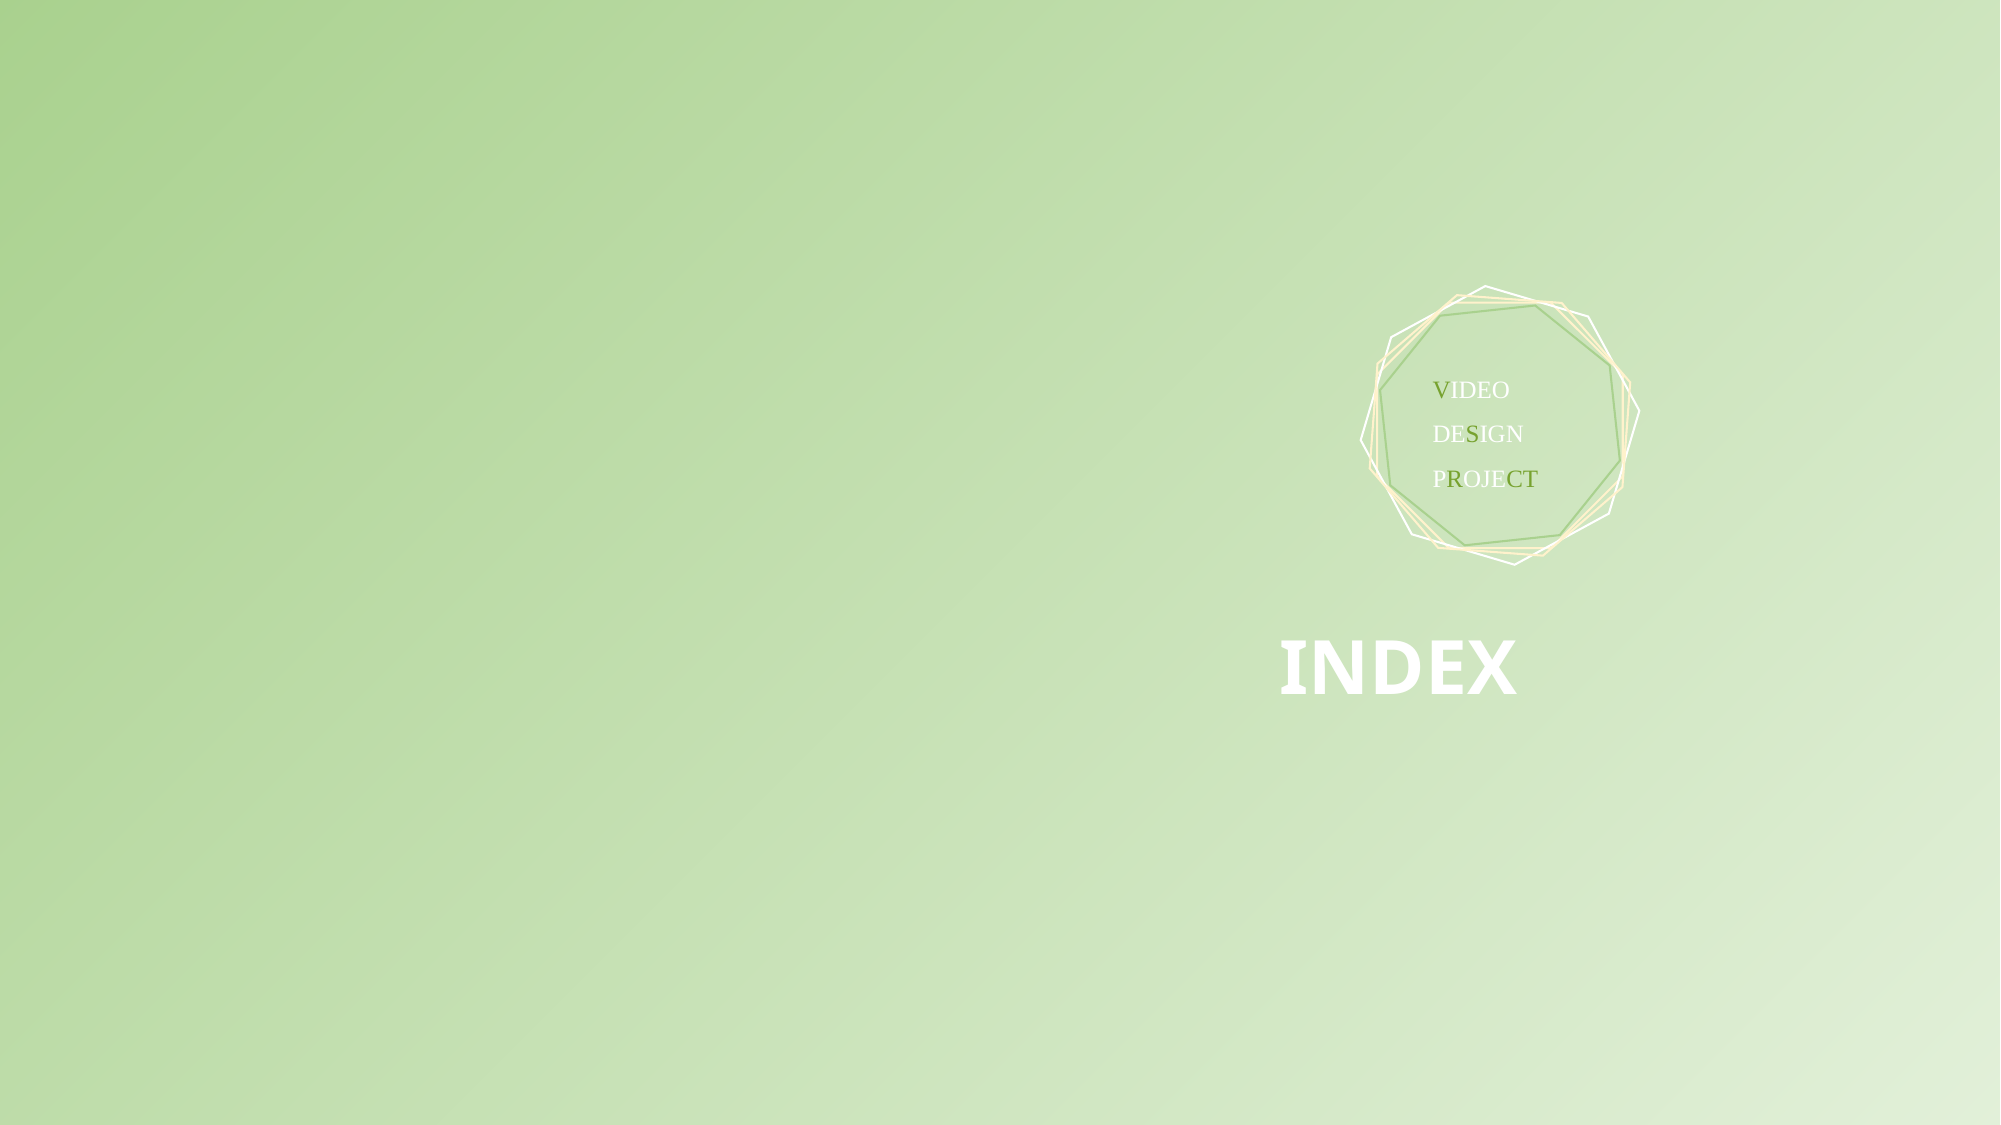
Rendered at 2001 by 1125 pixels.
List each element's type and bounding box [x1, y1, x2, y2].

text_box [0, 0, 2000, 1125]
